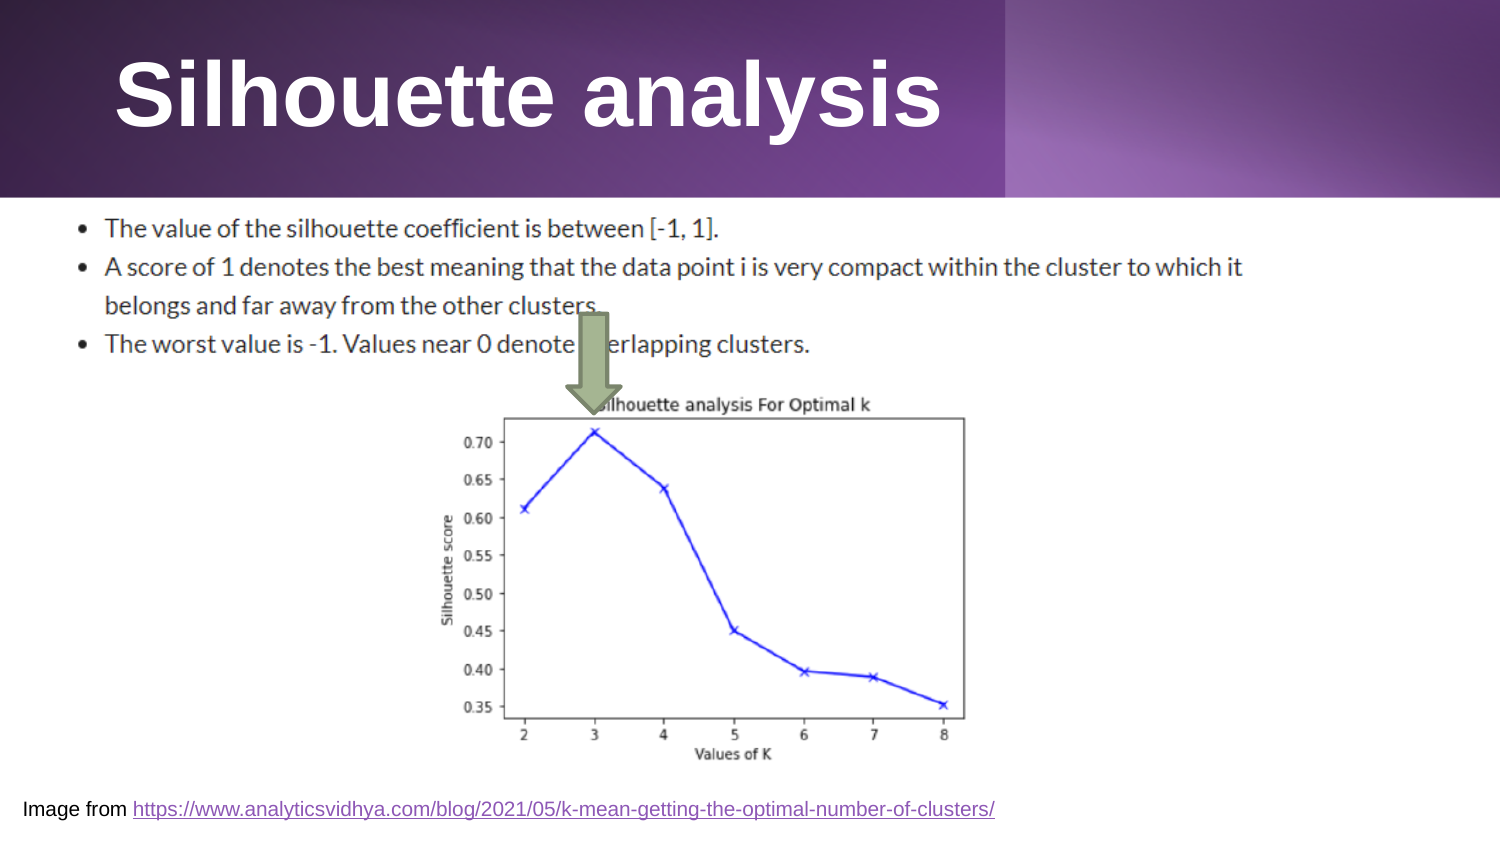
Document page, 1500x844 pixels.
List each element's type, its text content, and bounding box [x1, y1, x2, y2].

text_box [565, 381, 623, 389]
picture [0, 0, 1500, 199]
picture [53, 209, 1268, 373]
picture [422, 390, 992, 770]
text_box Image from https://www.analyticsvidhya.com/blog/2021/05/k-mean-getting-the-optimal-number-of-clusters/ [7, 787, 1271, 828]
title Silhouette analysis [103, 15, 1397, 179]
